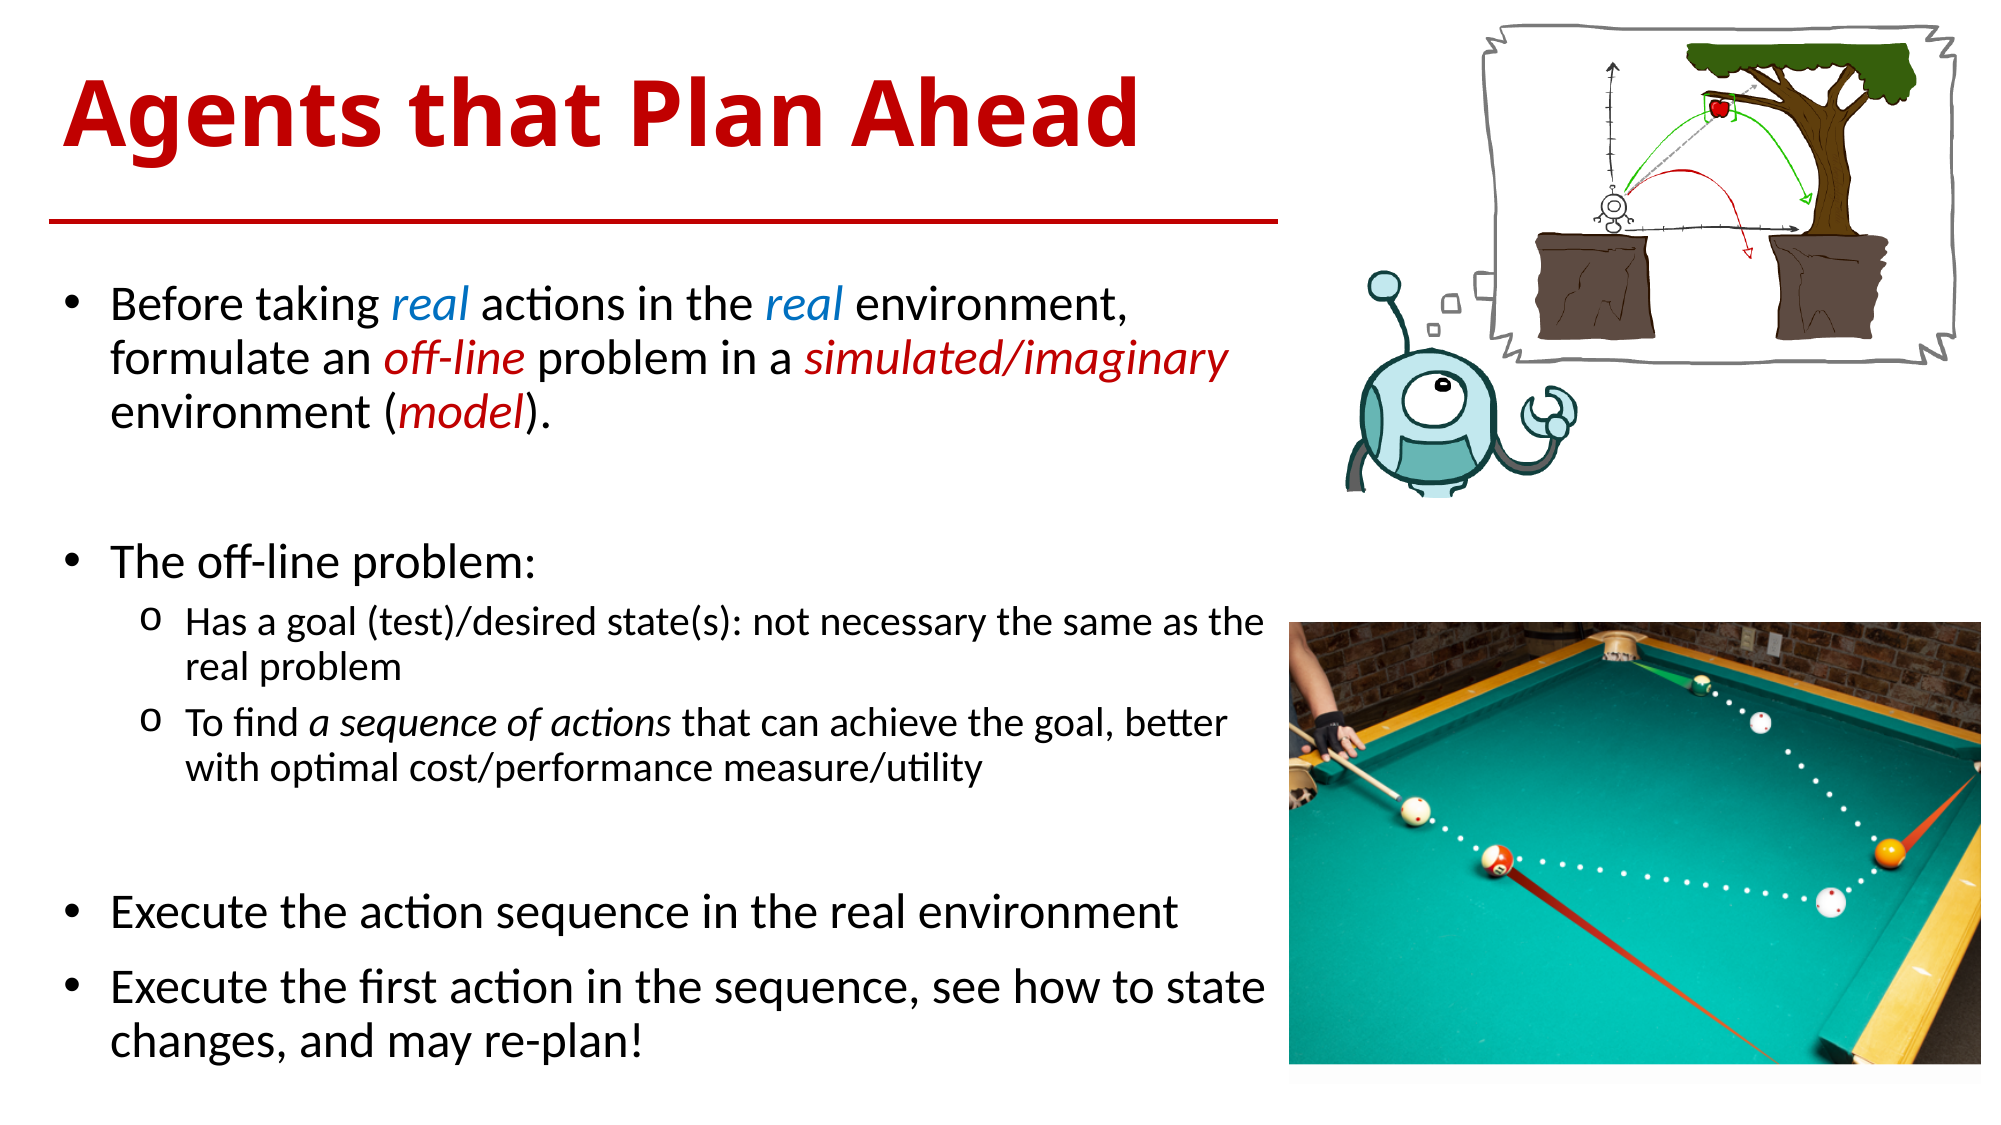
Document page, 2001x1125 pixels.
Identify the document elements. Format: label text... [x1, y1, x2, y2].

picture [1289, 622, 1981, 1084]
title Agents that Plan Ahead [48, 41, 1278, 192]
list Before taking real actions in the real environment, formulate an off-line problem in a simulated/imaginary environment (model). The off-line problem: Has a goal (test)/desired state(s): not necessary the same as the real problem To find a sequence of actions that can achieve the goal, better with optimal cost/performance measure/utility Execute the action sequence in the real environment Execute the first action in the sequence, see how to state changes, and may re-plan! [48, 270, 1290, 1125]
picture [1278, 0, 2000, 541]
